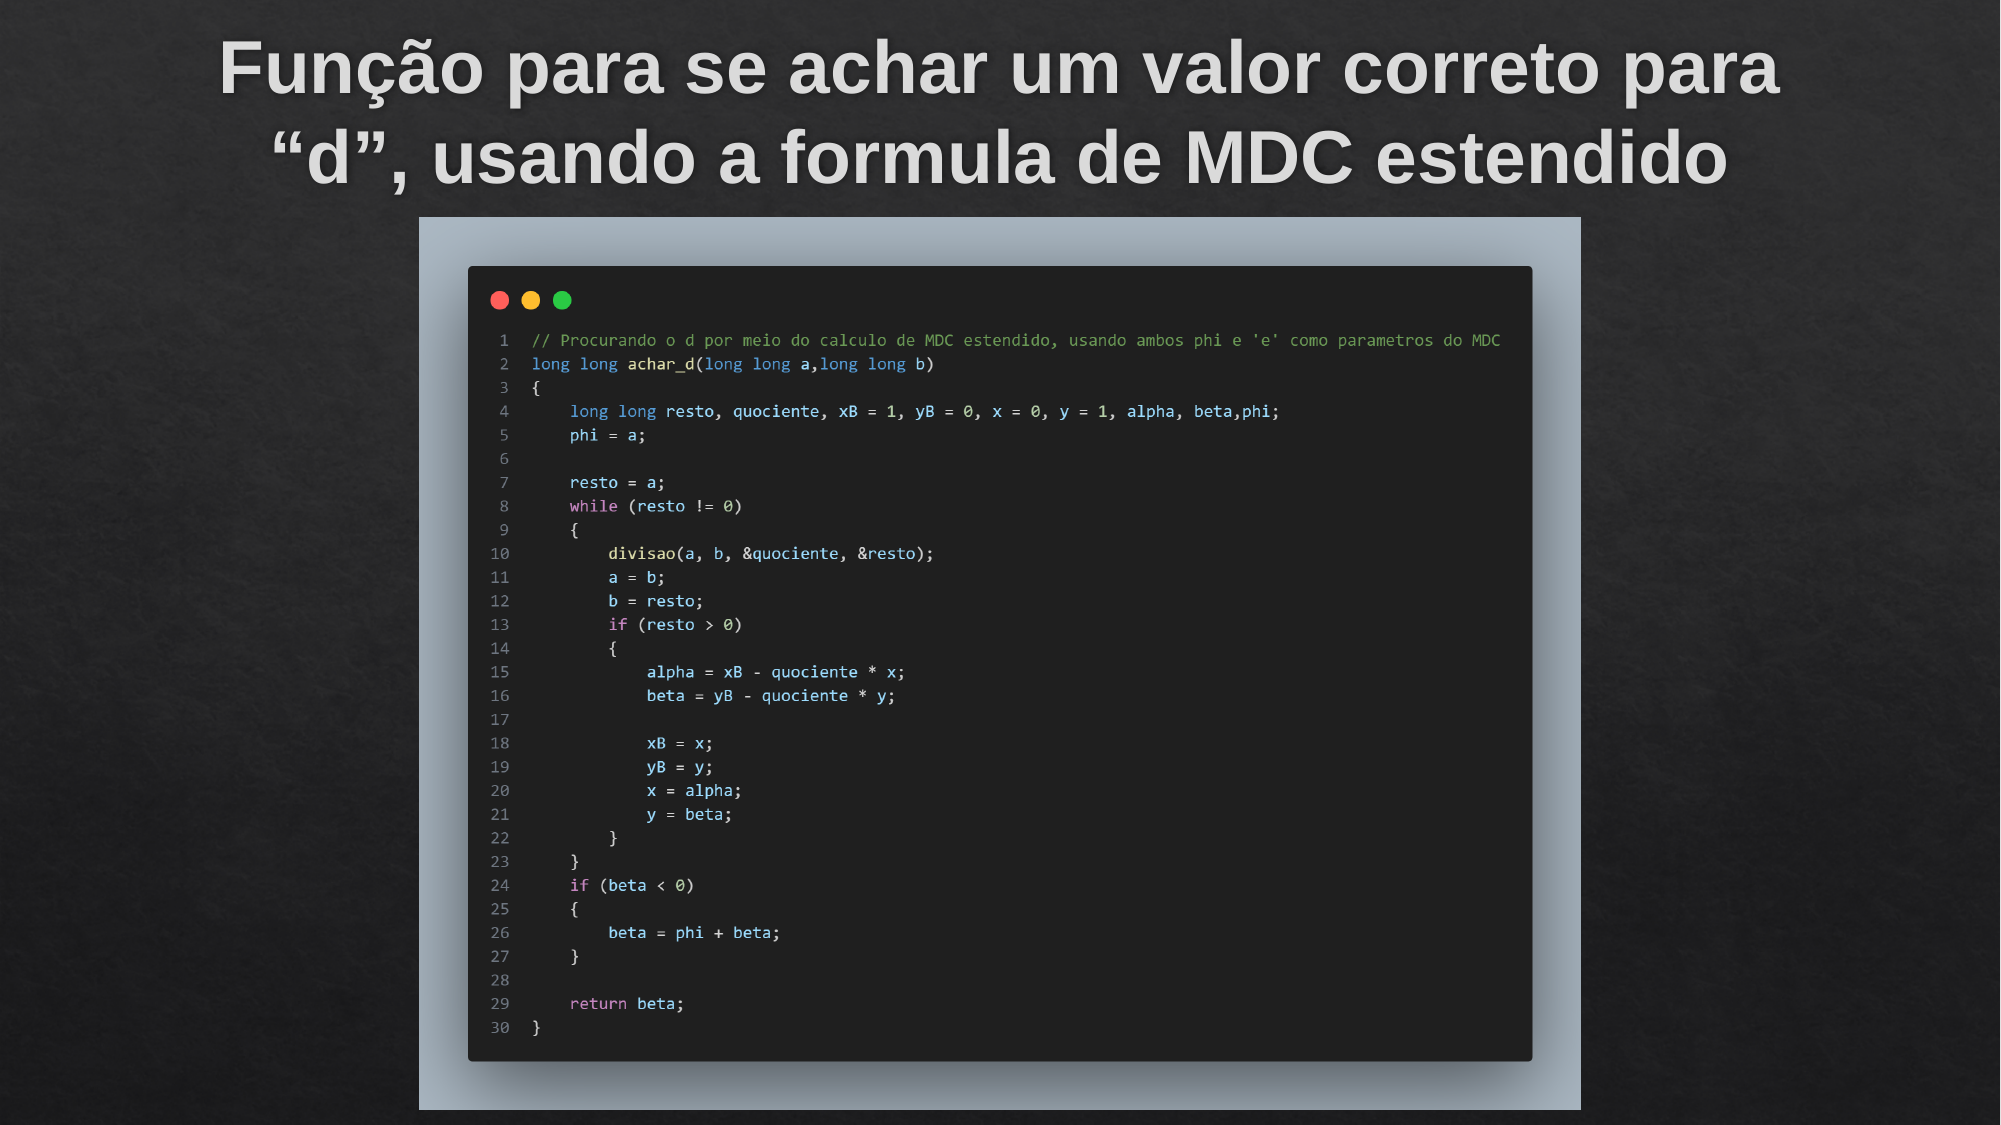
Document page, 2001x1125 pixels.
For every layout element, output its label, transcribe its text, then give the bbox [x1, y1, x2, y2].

picture [418, 217, 1581, 1110]
title Função para se achar um valor correto para “d”, usando a formula de MDC estendido [201, 0, 1799, 218]
